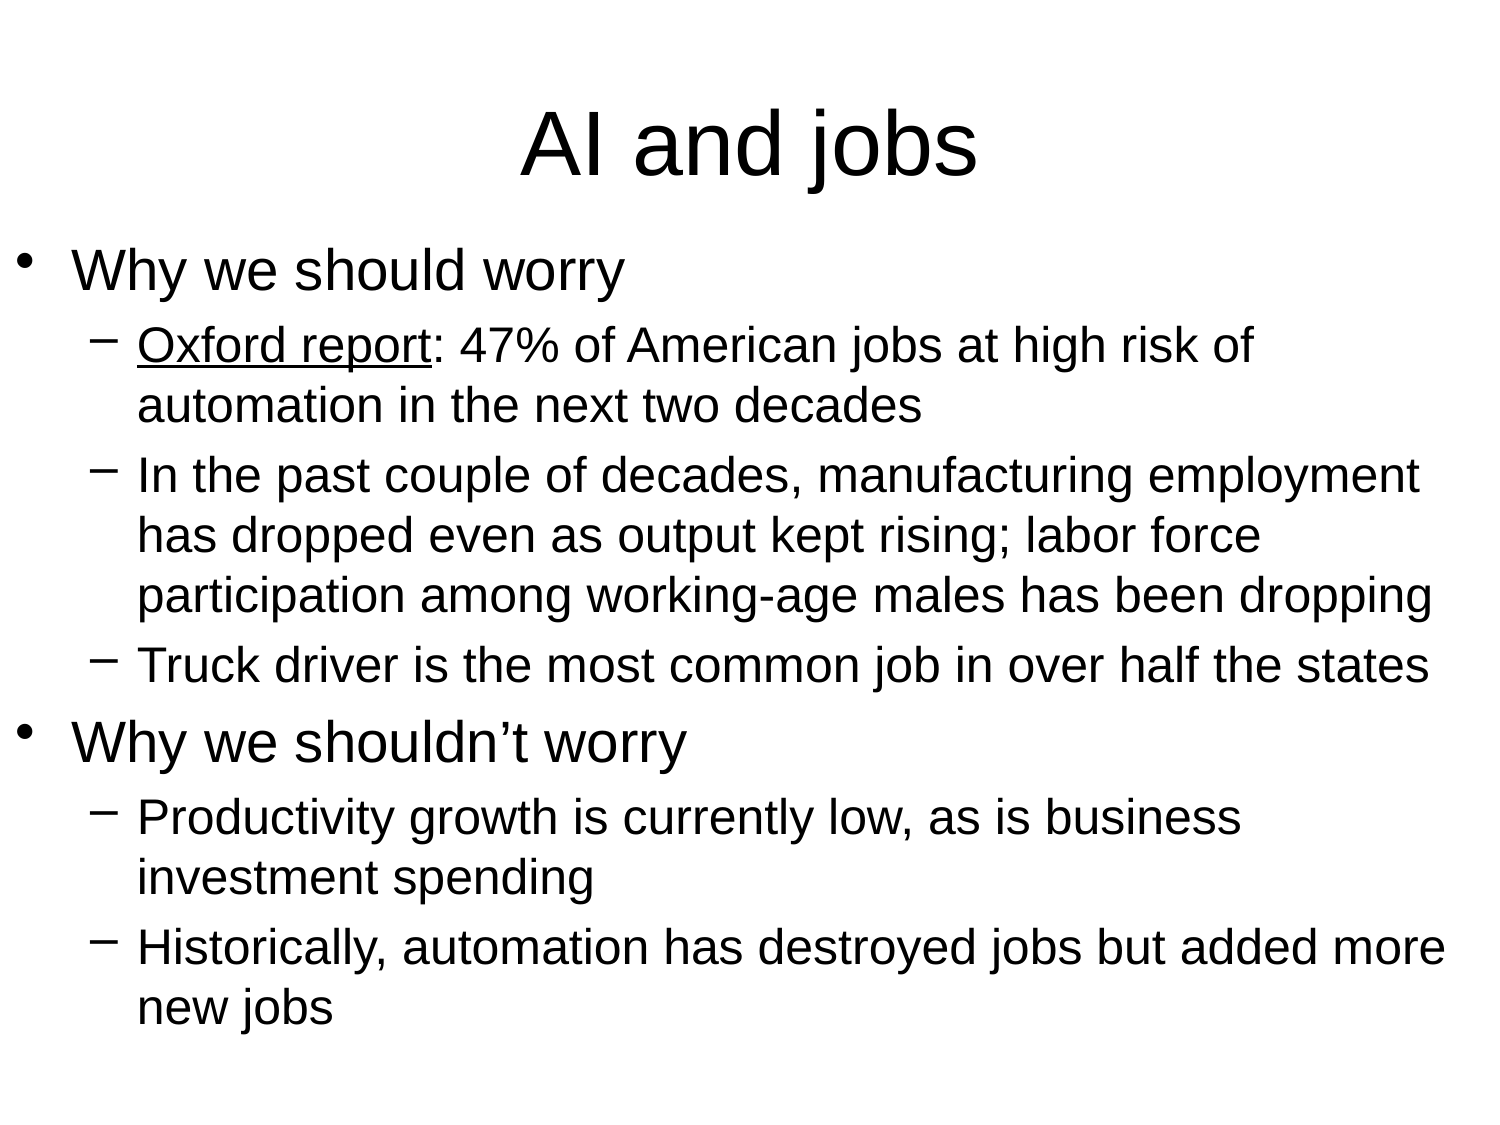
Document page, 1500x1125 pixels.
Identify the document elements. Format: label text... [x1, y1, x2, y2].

list Why we should worry Oxford report: 47% of American jobs at high risk of automation in the next two decades In the past couple of decades, manufacturing employment has dropped even as output kept rising; labor force participation among working-age males has been dropping Truck driver is the most common job in over half the states Why we shouldn’t worry Productivity growth is currently low, as is business investment spending Historically, automation has destroyed jobs but added more new jobs [0, 224, 1500, 968]
title AI and jobs [74, 44, 1426, 224]
